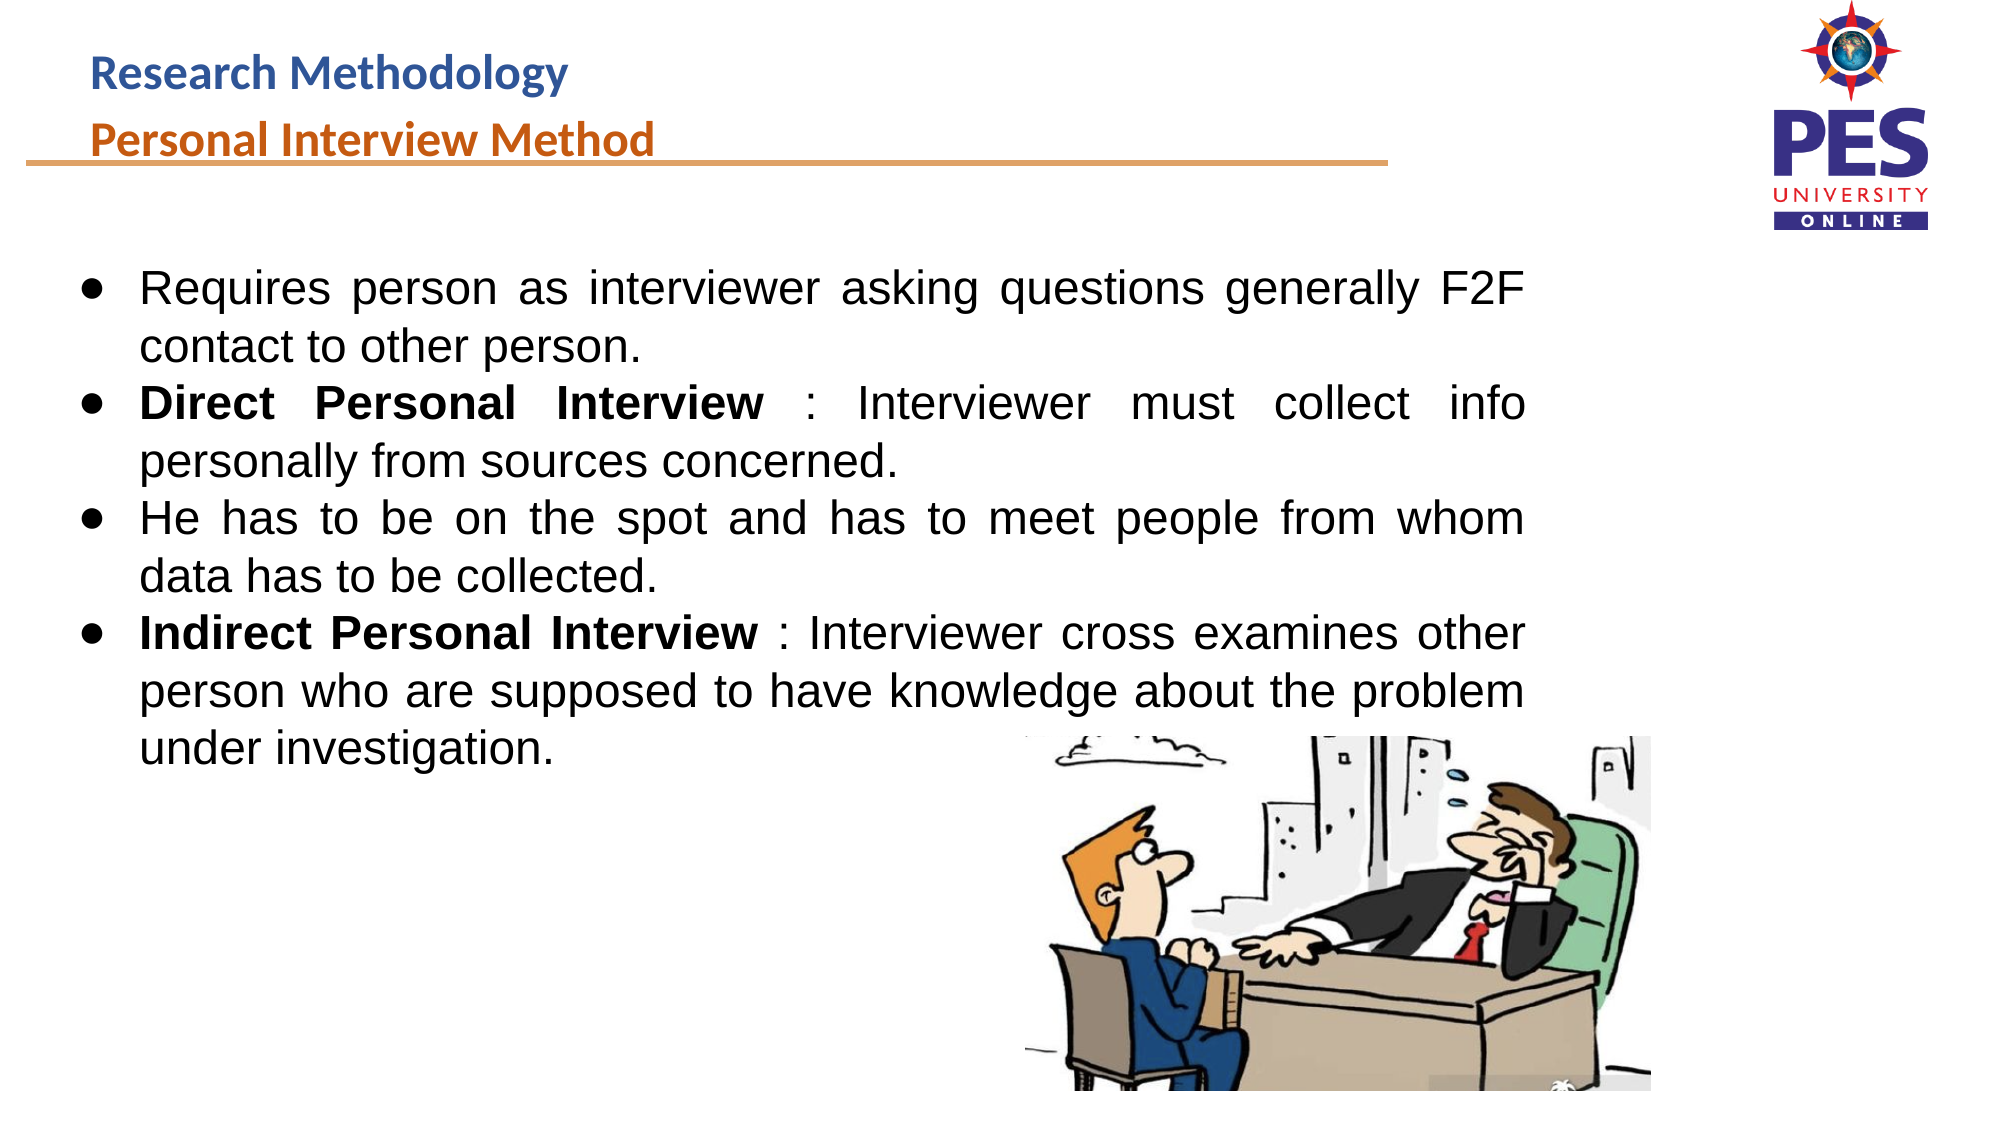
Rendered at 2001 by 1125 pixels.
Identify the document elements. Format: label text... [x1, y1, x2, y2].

text_box Requires person as interviewer asking questions generally F2F contact to other person. Direct Personal Interview : Interviewer must collect info personally from sources concerned. He has to be on the spot and has to meet people from whom data has to be collected. Indirect Personal Interview : Interviewer cross examines other person who are supposed to have knowledge about the problem under investigation. [49, 241, 1543, 847]
text_box Research Methodology [75, 31, 1306, 107]
text_box Personal Interview Method [75, 164, 1388, 174]
text_box Personal Interview Method [75, 99, 1388, 163]
picture [1774, 0, 1928, 230]
picture [1024, 736, 1651, 1091]
